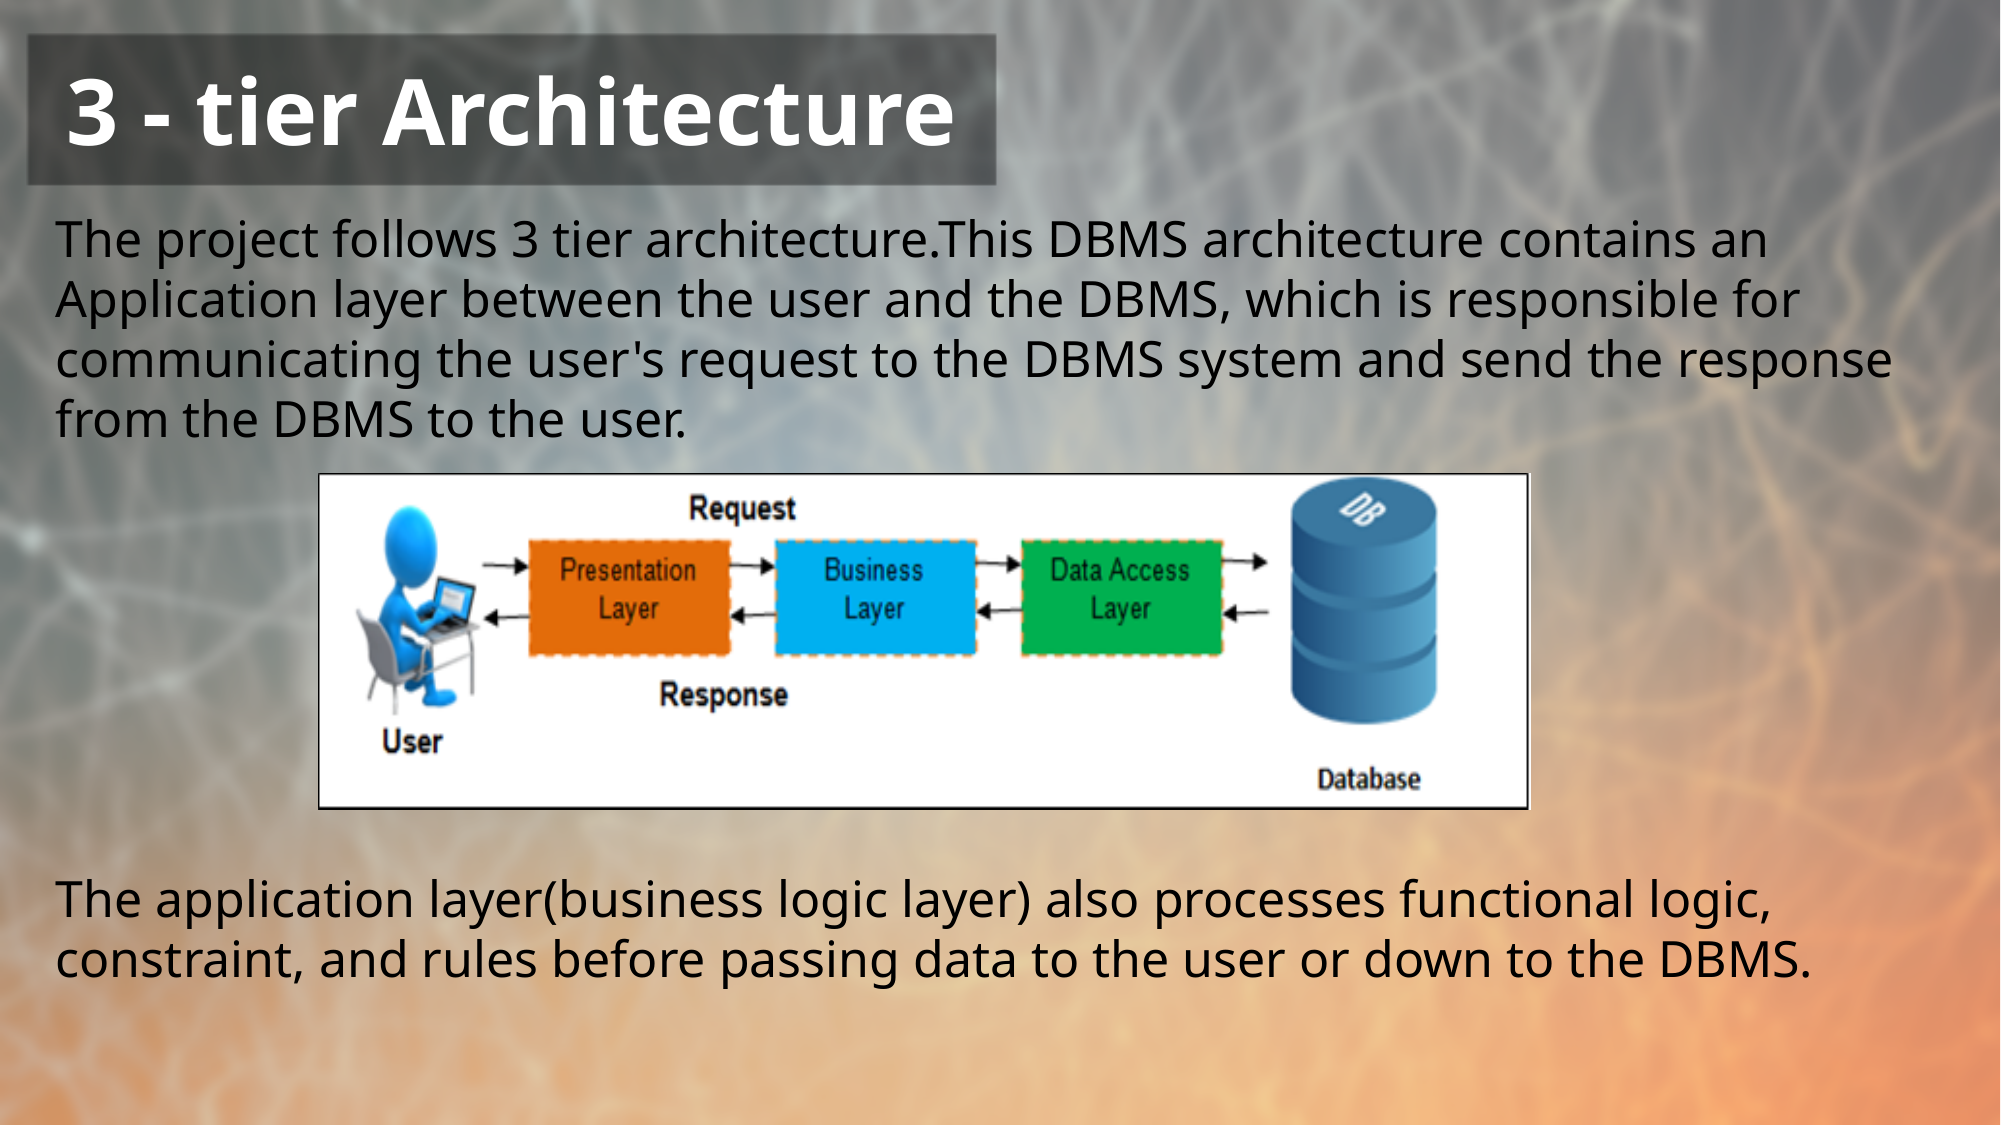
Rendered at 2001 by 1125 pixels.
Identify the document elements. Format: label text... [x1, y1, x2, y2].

text_box The project follows 3 tier architecture.This DBMS architecture contains an Application layer between the user and the DBMS, which is responsible for communicating the user's request to the DBMS system and send the response from the DBMS to the user. The application layer(business logic layer) also processes functional logic, constraint, and rules before passing data to the user or down to the DBMS. [41, 200, 1923, 1116]
picture [0, 0, 2001, 1125]
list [318, 473, 1531, 810]
text_box 3 - tier Architecture [28, 35, 996, 185]
